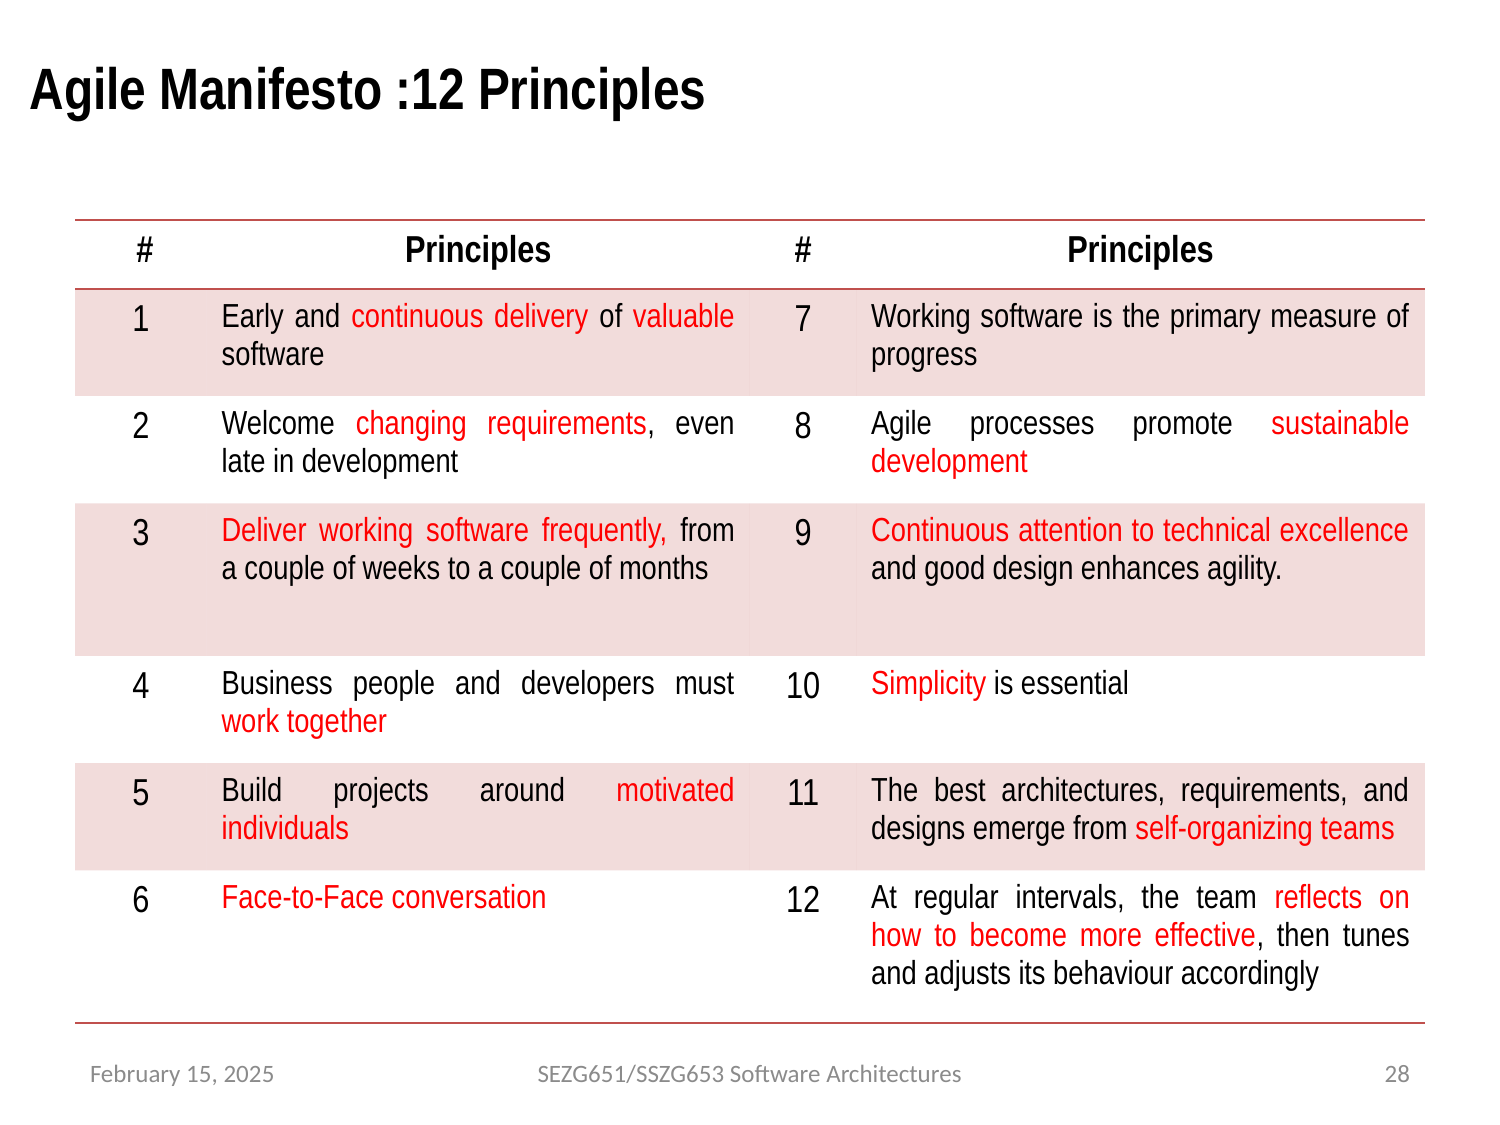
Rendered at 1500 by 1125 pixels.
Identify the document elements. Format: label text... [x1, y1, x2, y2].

table_cell 9 [750, 503, 856, 656]
table_cell 11 [750, 763, 856, 870]
table_cell Continuous attention to technical excellence and good design enhances agility. [856, 503, 1425, 656]
table_cell Build projects around motivated individuals [207, 763, 750, 870]
table_cell 10 [750, 656, 856, 763]
table_cell 7 [750, 290, 856, 396]
table_cell 6 [75, 870, 207, 1022]
table_cell Face-to-Face conversation [207, 870, 750, 1022]
table_cell 8 [750, 396, 856, 503]
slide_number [75, 1042, 425, 1103]
table_cell 12 [750, 870, 856, 1022]
table_cell The best architectures, requirements, and designs emerge from self-organizing teams [856, 763, 1425, 870]
table_cell Business people and developers must work together [207, 656, 750, 763]
table_cell Welcome changing requirements, even late in development [207, 396, 750, 503]
table_cell At regular intervals, the team reflects on how to become more effective, then tunes and adjusts its behaviour accordingly [856, 870, 1425, 1022]
table_cell Early and continuous delivery of valuable software [207, 290, 750, 396]
table_cell Deliver working software frequently, from a couple of weeks to a couple of months [207, 503, 750, 656]
table_cell 2 [75, 396, 207, 503]
table_cell Simplicity is essential [856, 656, 1425, 763]
table_header # [750, 221, 856, 288]
table_header # [75, 221, 207, 288]
table_cell 3 [75, 503, 207, 656]
table_header Principles [856, 221, 1425, 288]
table_header Principles [207, 221, 750, 288]
table_cell 4 [75, 656, 207, 763]
table_cell Working software is the primary measure of progress [856, 290, 1425, 396]
title Agile Manifesto :12 Principles [13, 20, 1236, 152]
table_cell 1 [75, 290, 207, 396]
table_cell Agile processes promote sustainable development [856, 396, 1425, 503]
footer SEZG651/SSZG653 Software Architectures [512, 1042, 988, 1103]
table_cell 5 [75, 763, 207, 870]
slide_number 28 [1074, 1042, 1425, 1103]
